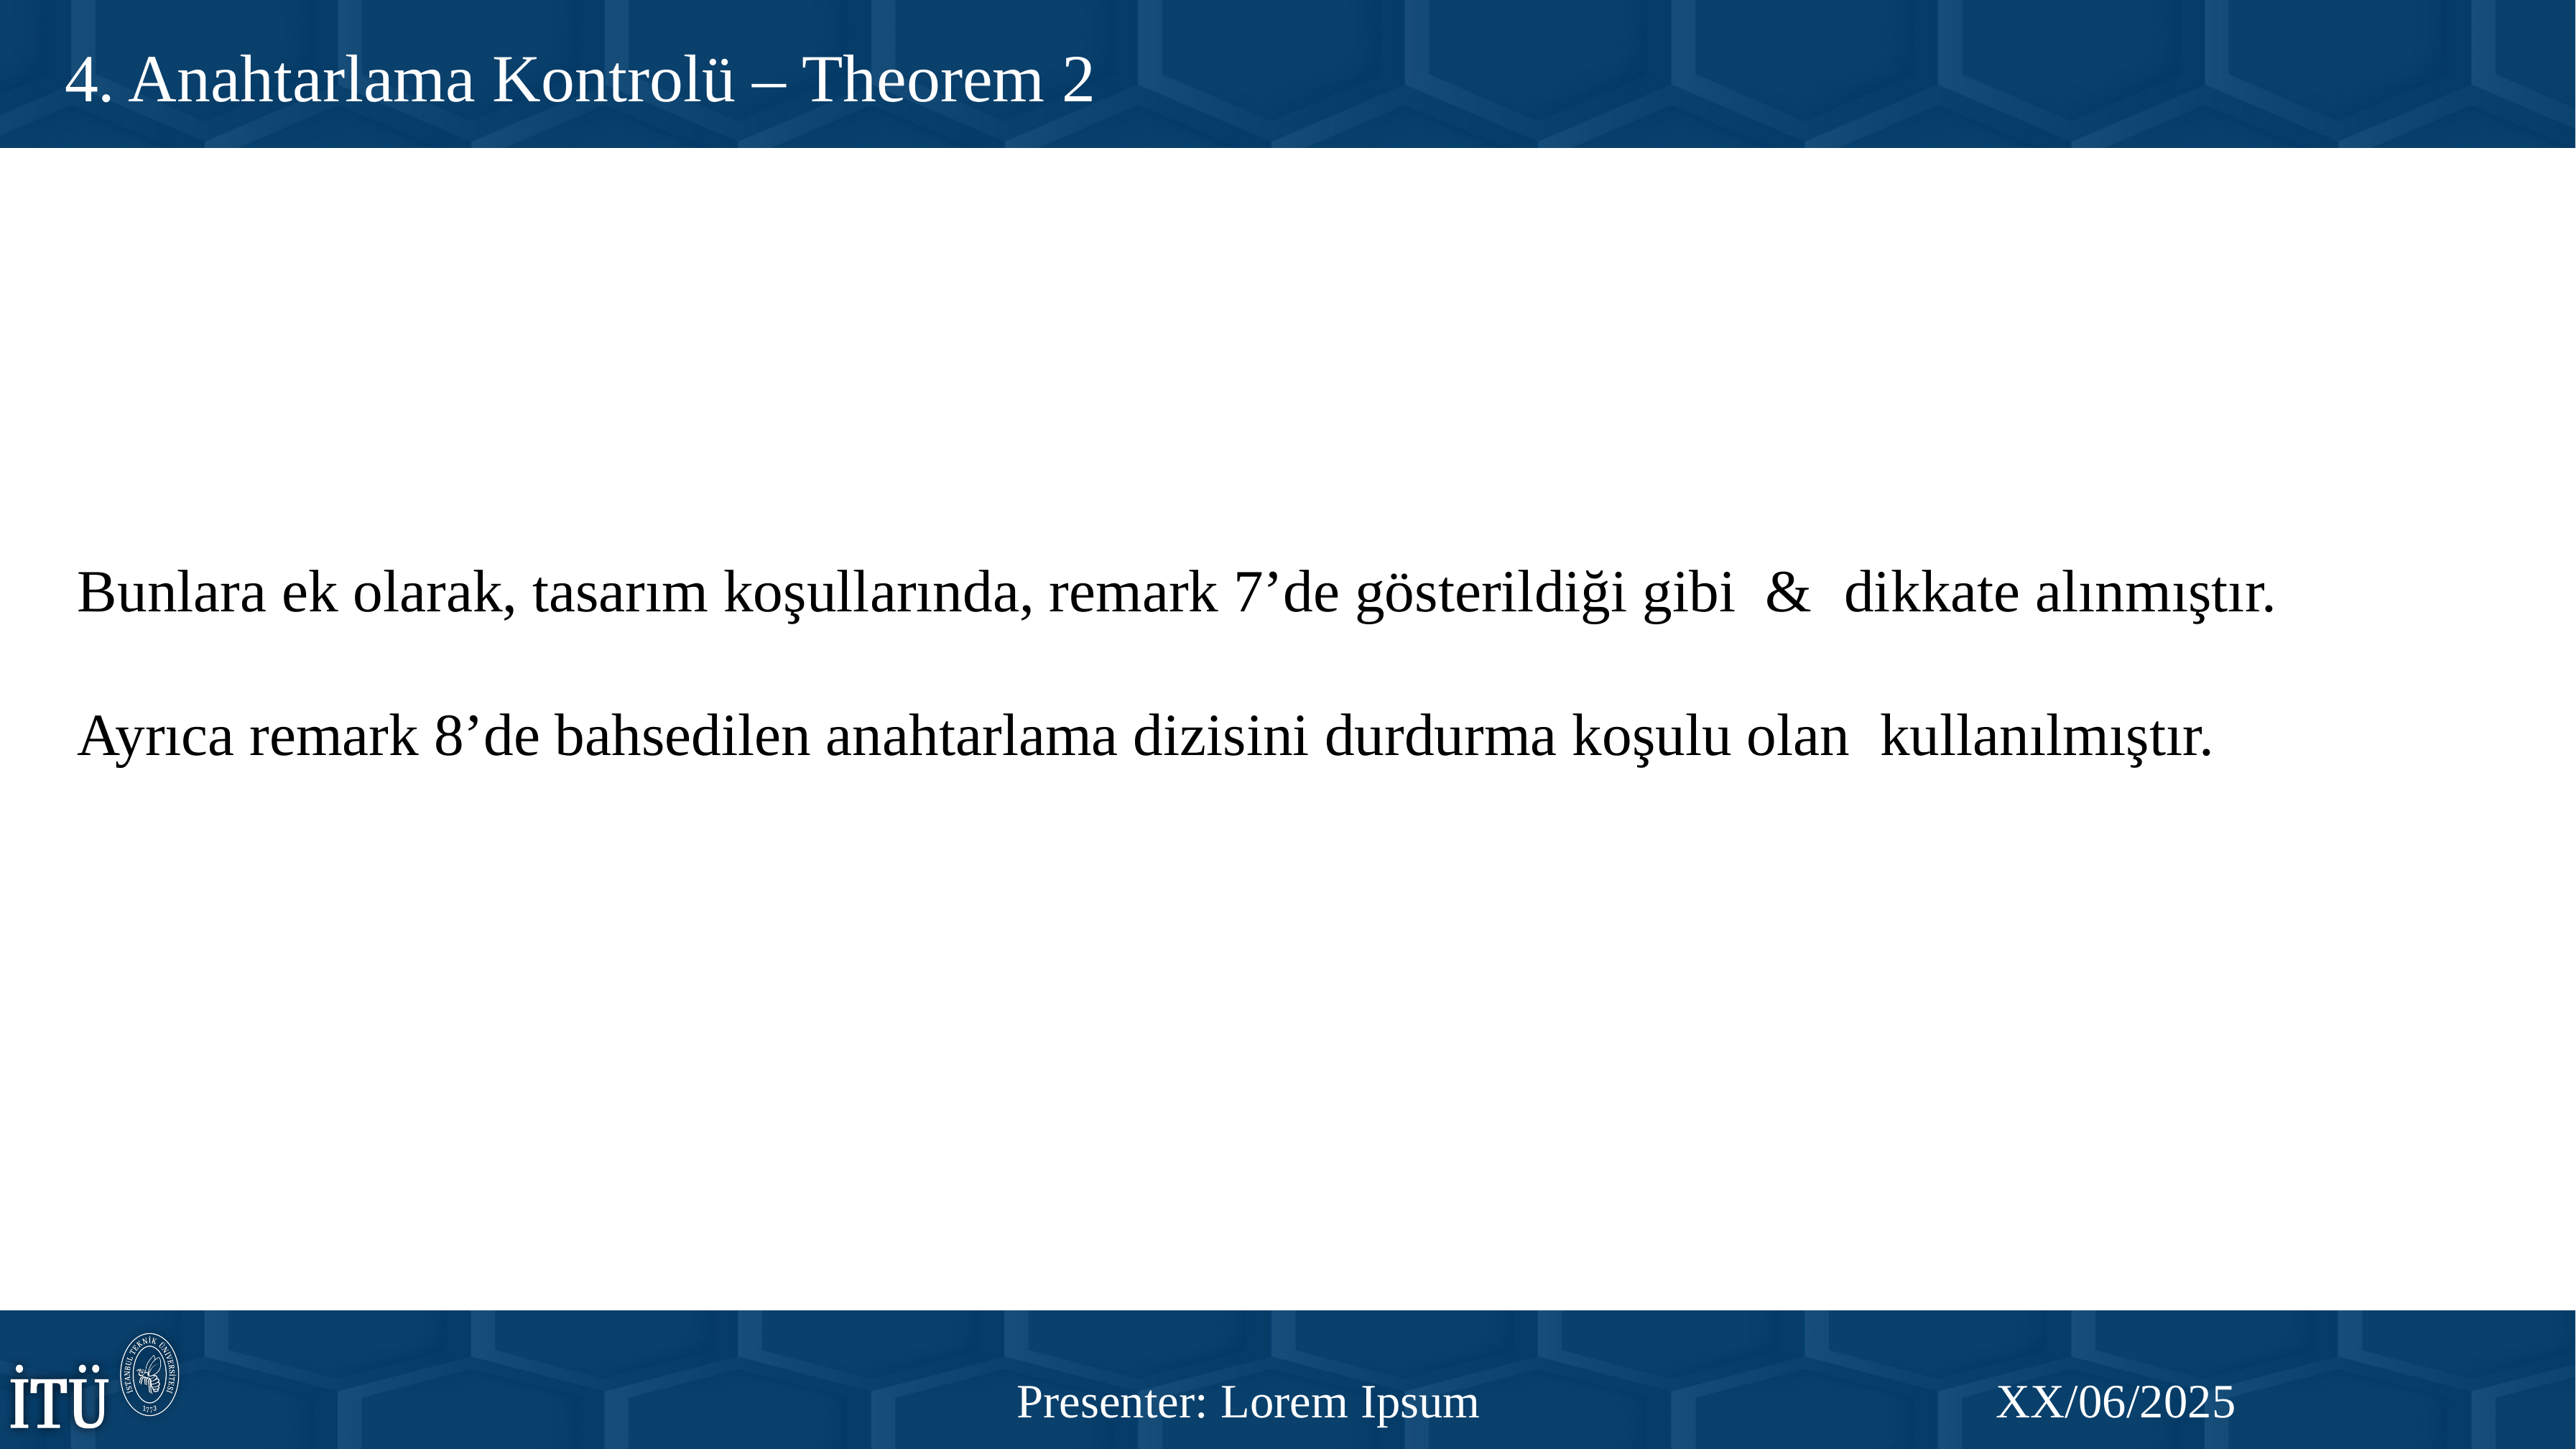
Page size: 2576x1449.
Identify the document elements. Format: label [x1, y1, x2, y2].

list [0, 1310, 2576, 1449]
picture [0, 0, 2576, 148]
picture [0, 1323, 190, 1439]
